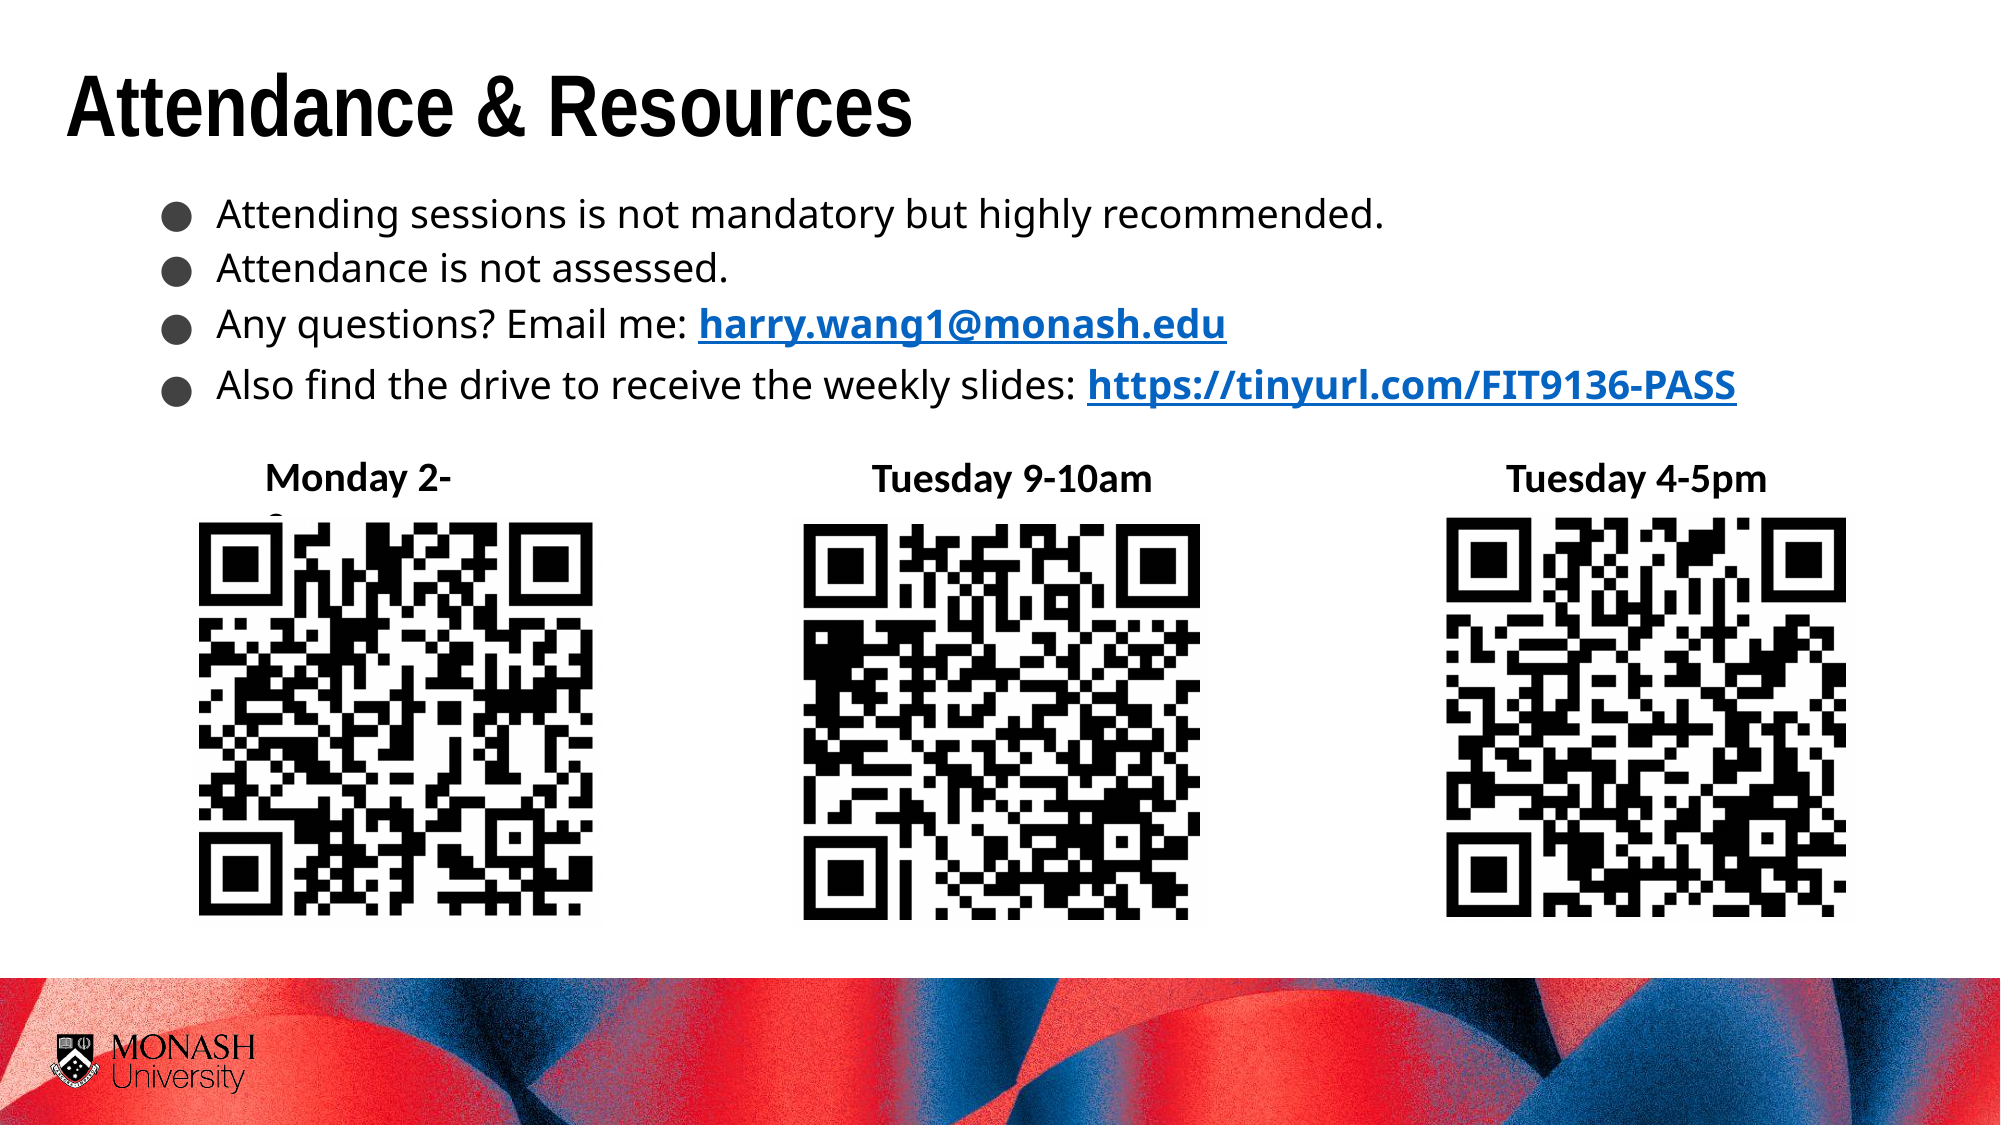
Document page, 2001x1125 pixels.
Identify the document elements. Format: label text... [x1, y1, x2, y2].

text_box Attendance & Resources [50, 53, 1273, 175]
text_box Monday 2-3pm [249, 435, 545, 514]
text_box Attending sessions is not mandatory but highly recommended. Attendance is not assessed. Any questions? Email me: harry.wang1@monash.edu Also find the drive to receive the weekly slides: https://tinyurl.com/FIT9136-PASS [126, 174, 1963, 457]
picture [0, 0, 2001, 1125]
text_box Tuesday 4-5pm [1491, 435, 1843, 509]
text_box Tuesday 9-10am [856, 435, 1209, 516]
